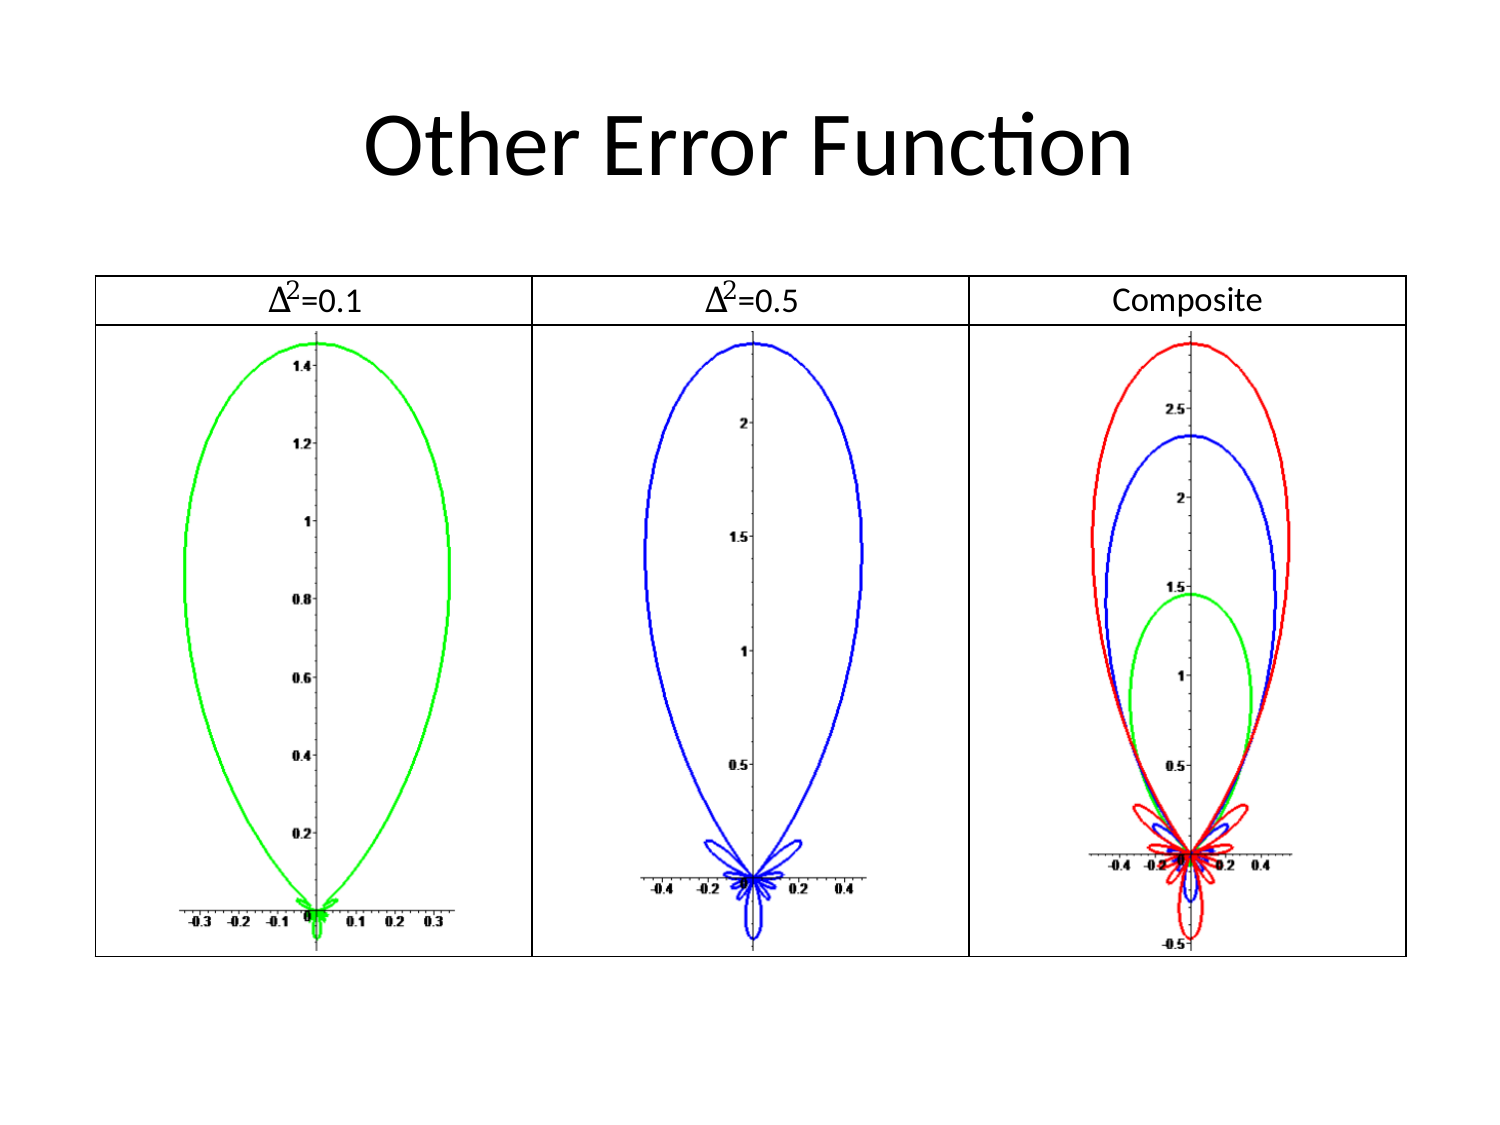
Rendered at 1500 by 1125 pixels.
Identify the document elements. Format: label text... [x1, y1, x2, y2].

title Other Error Function [75, 45, 1425, 233]
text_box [12, 274, 1491, 1038]
